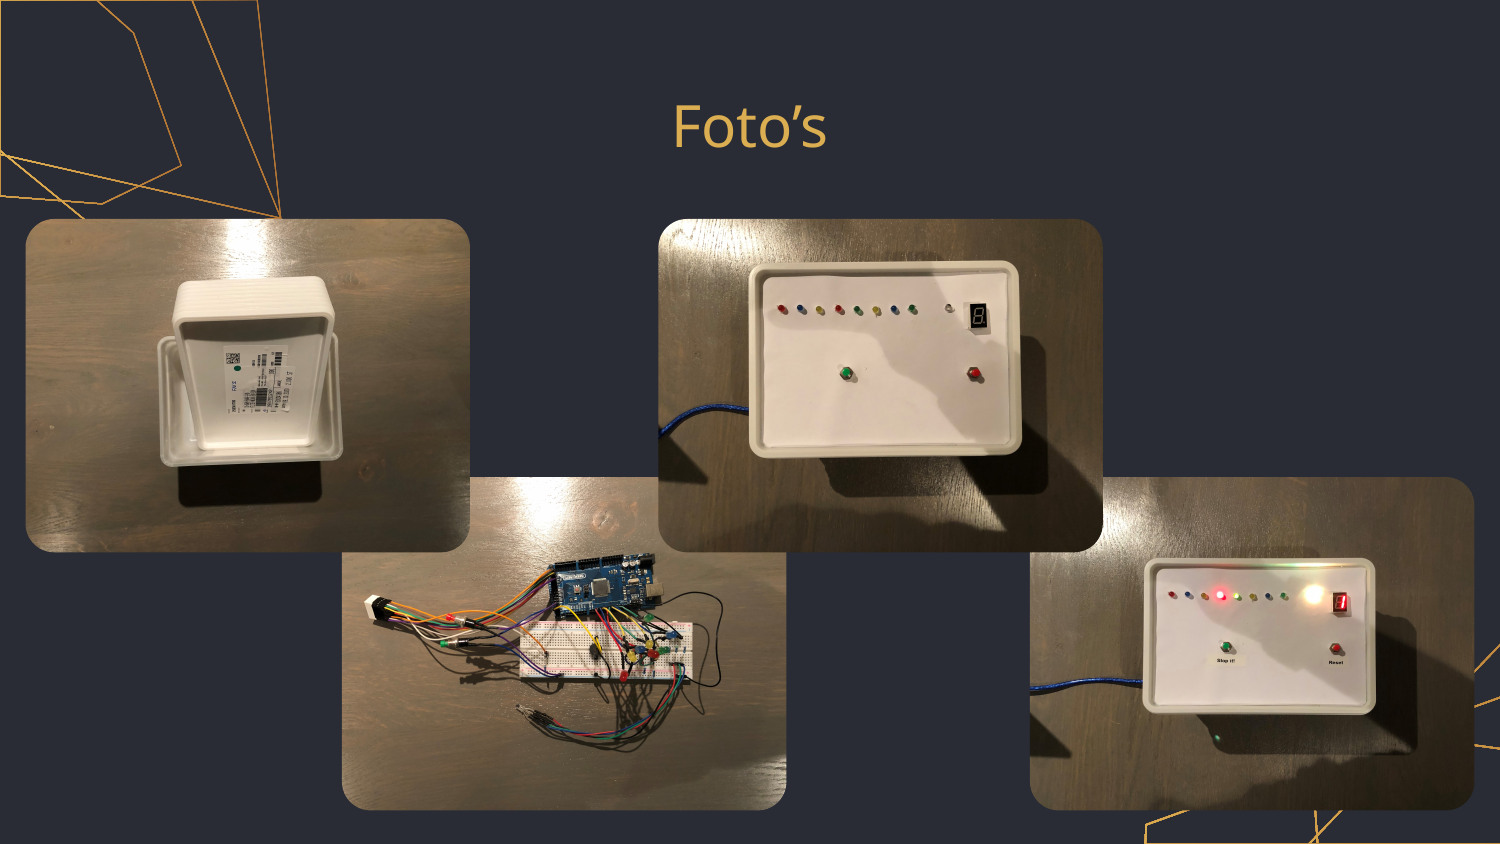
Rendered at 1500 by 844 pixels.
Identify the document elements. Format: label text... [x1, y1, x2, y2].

title Foto’s [327, 88, 1173, 160]
picture [25, 163, 1475, 844]
